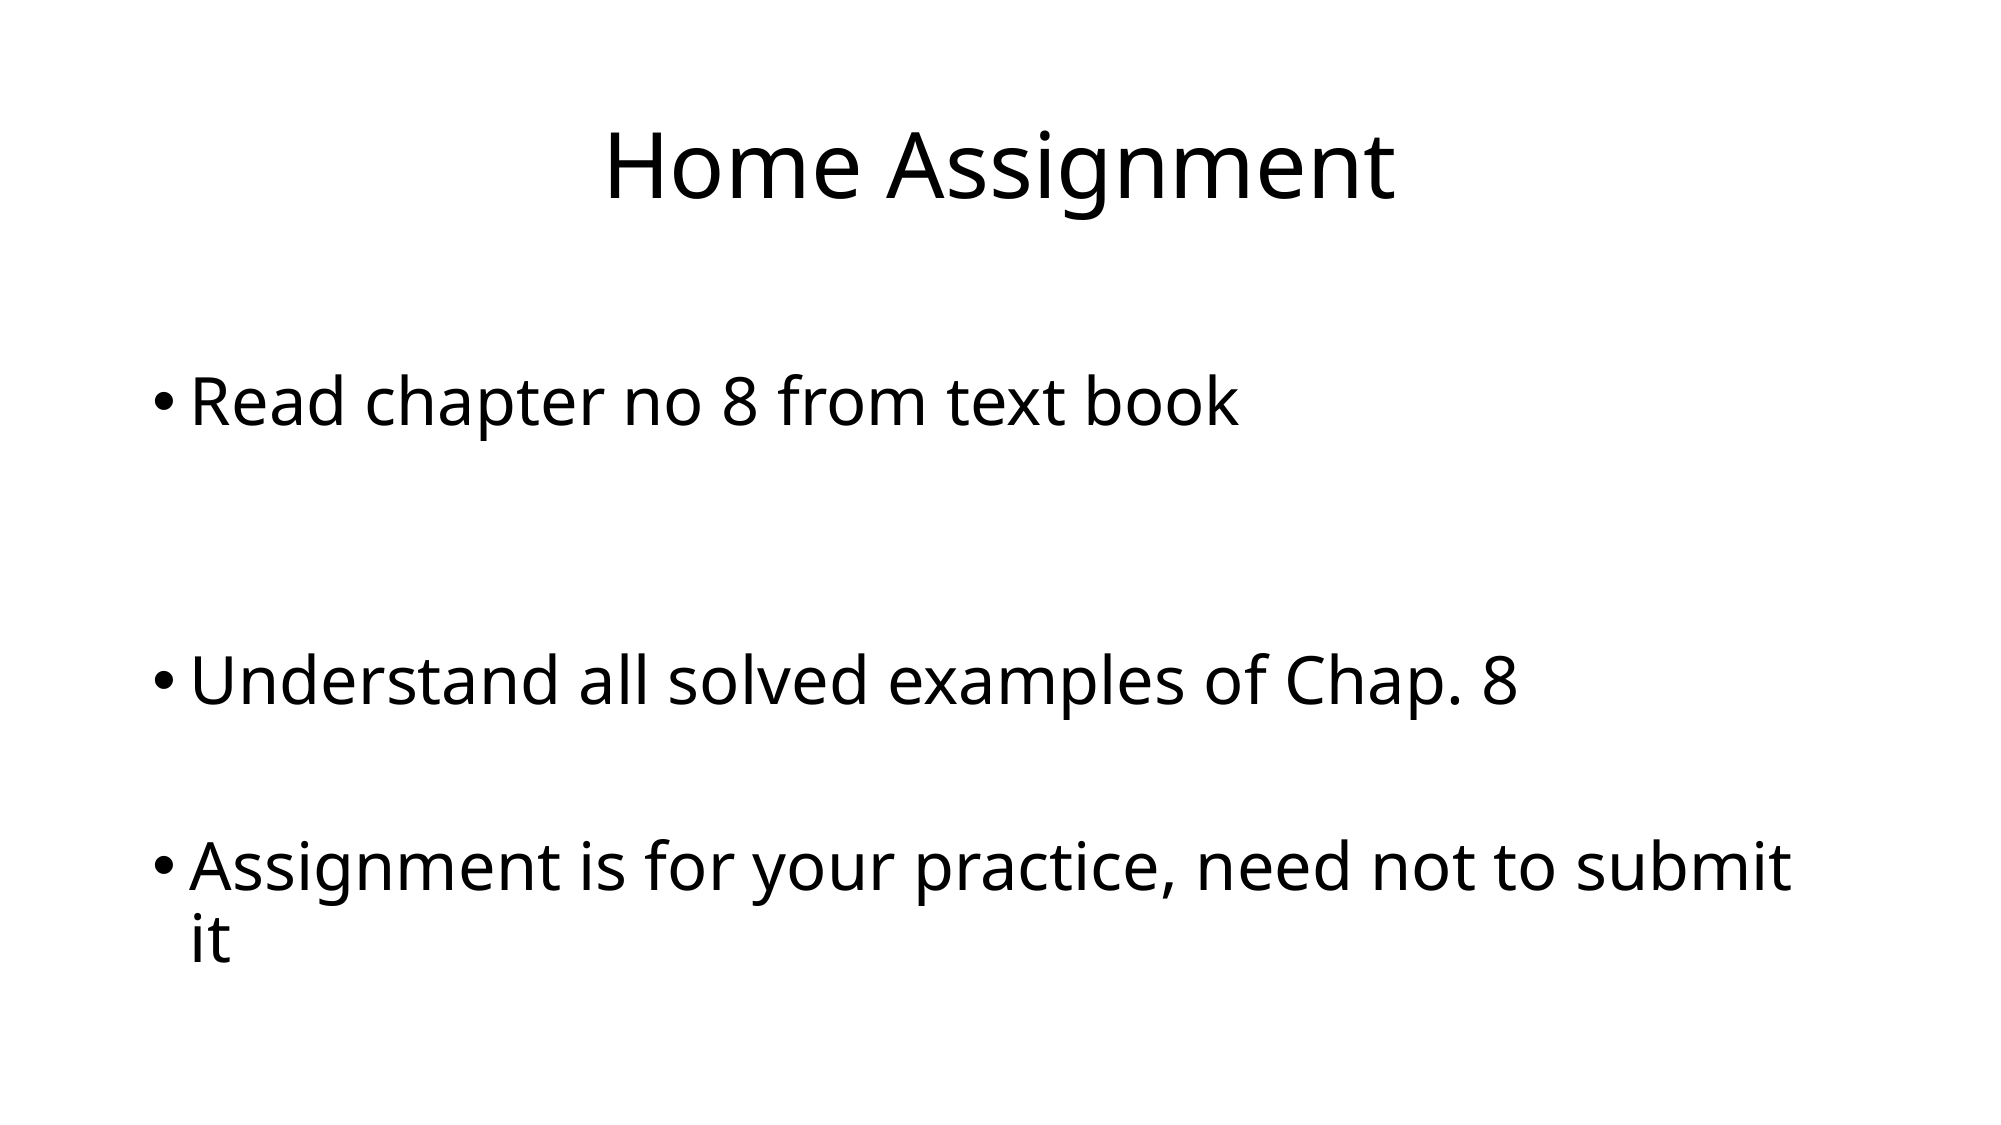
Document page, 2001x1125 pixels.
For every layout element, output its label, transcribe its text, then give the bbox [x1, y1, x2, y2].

list Read chapter no 8 from text book Understand all solved examples of Chap. 8 Assignment is for your practice, need not to submit it [137, 360, 1863, 1075]
title Home Assignment [137, 59, 1863, 278]
